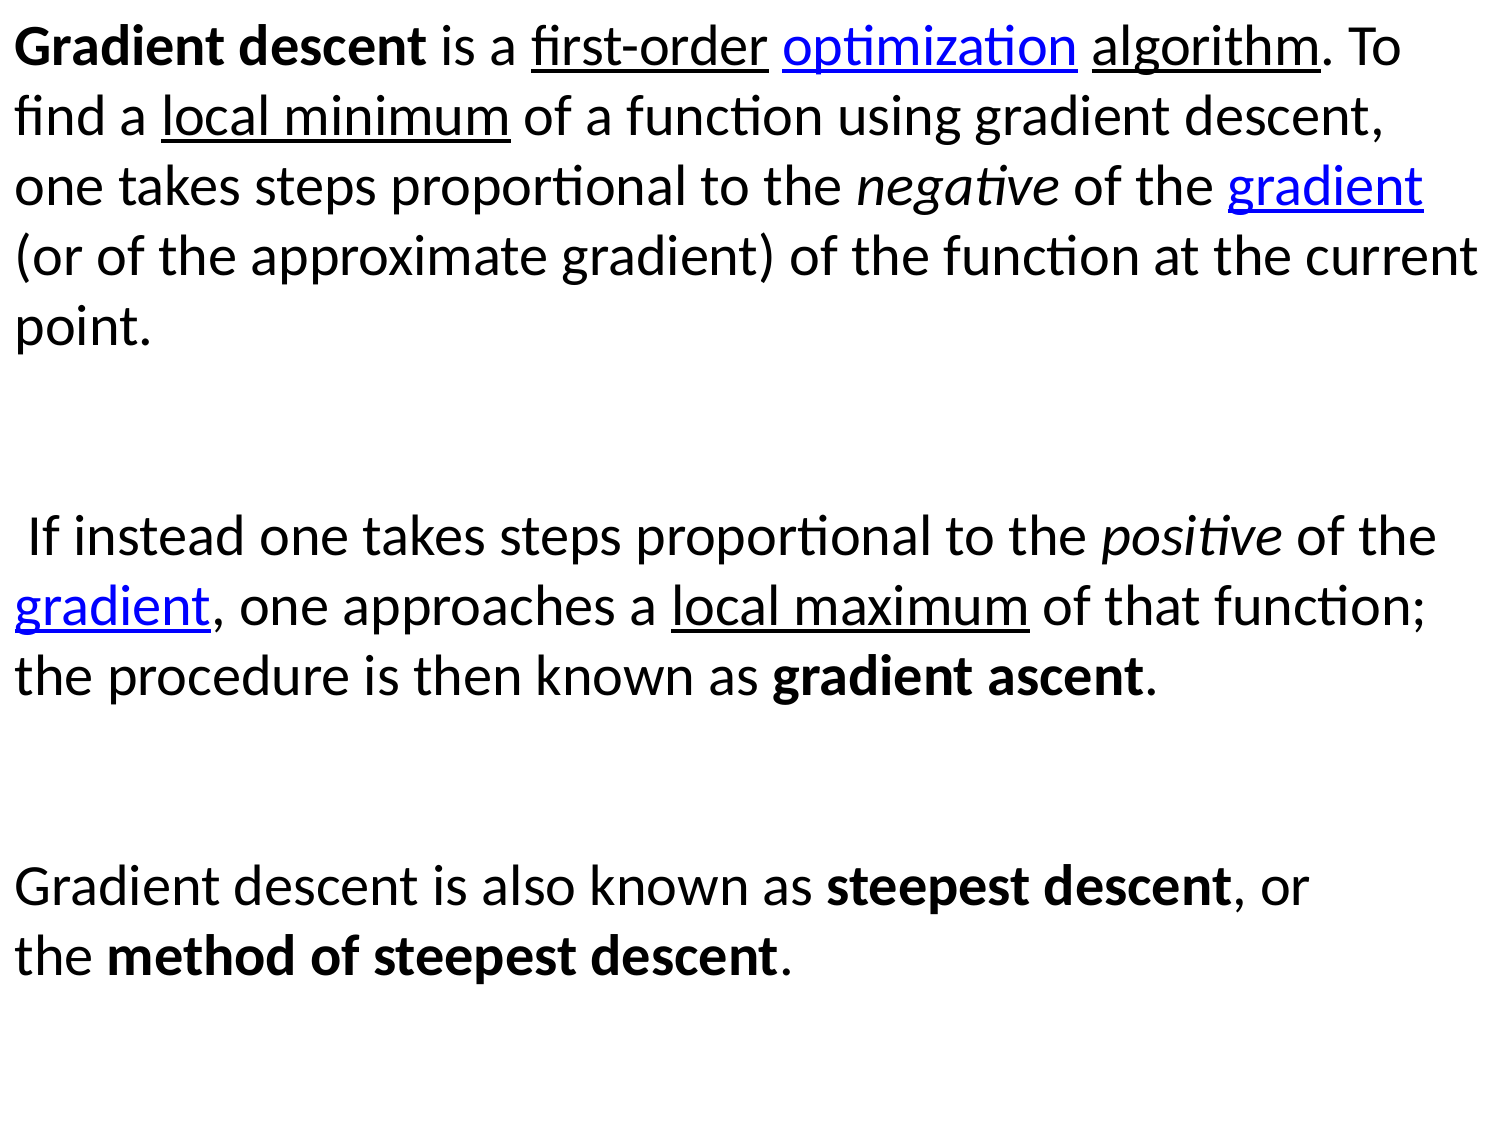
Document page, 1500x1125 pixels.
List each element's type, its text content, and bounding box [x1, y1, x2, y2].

text_box Gradient descent is a first-order optimization algorithm. To find a local minimum of a function using gradient descent, one takes steps proportional to the negative of the gradient(or of the approximate gradient) of the function at the current point. If instead one takes steps proportional to the positive of the gradient, one approaches a local maximum of that function; the procedure is then known as gradient ascent. Gradient descent is also known as steepest descent, or the method of steepest descent. [0, 0, 1500, 995]
